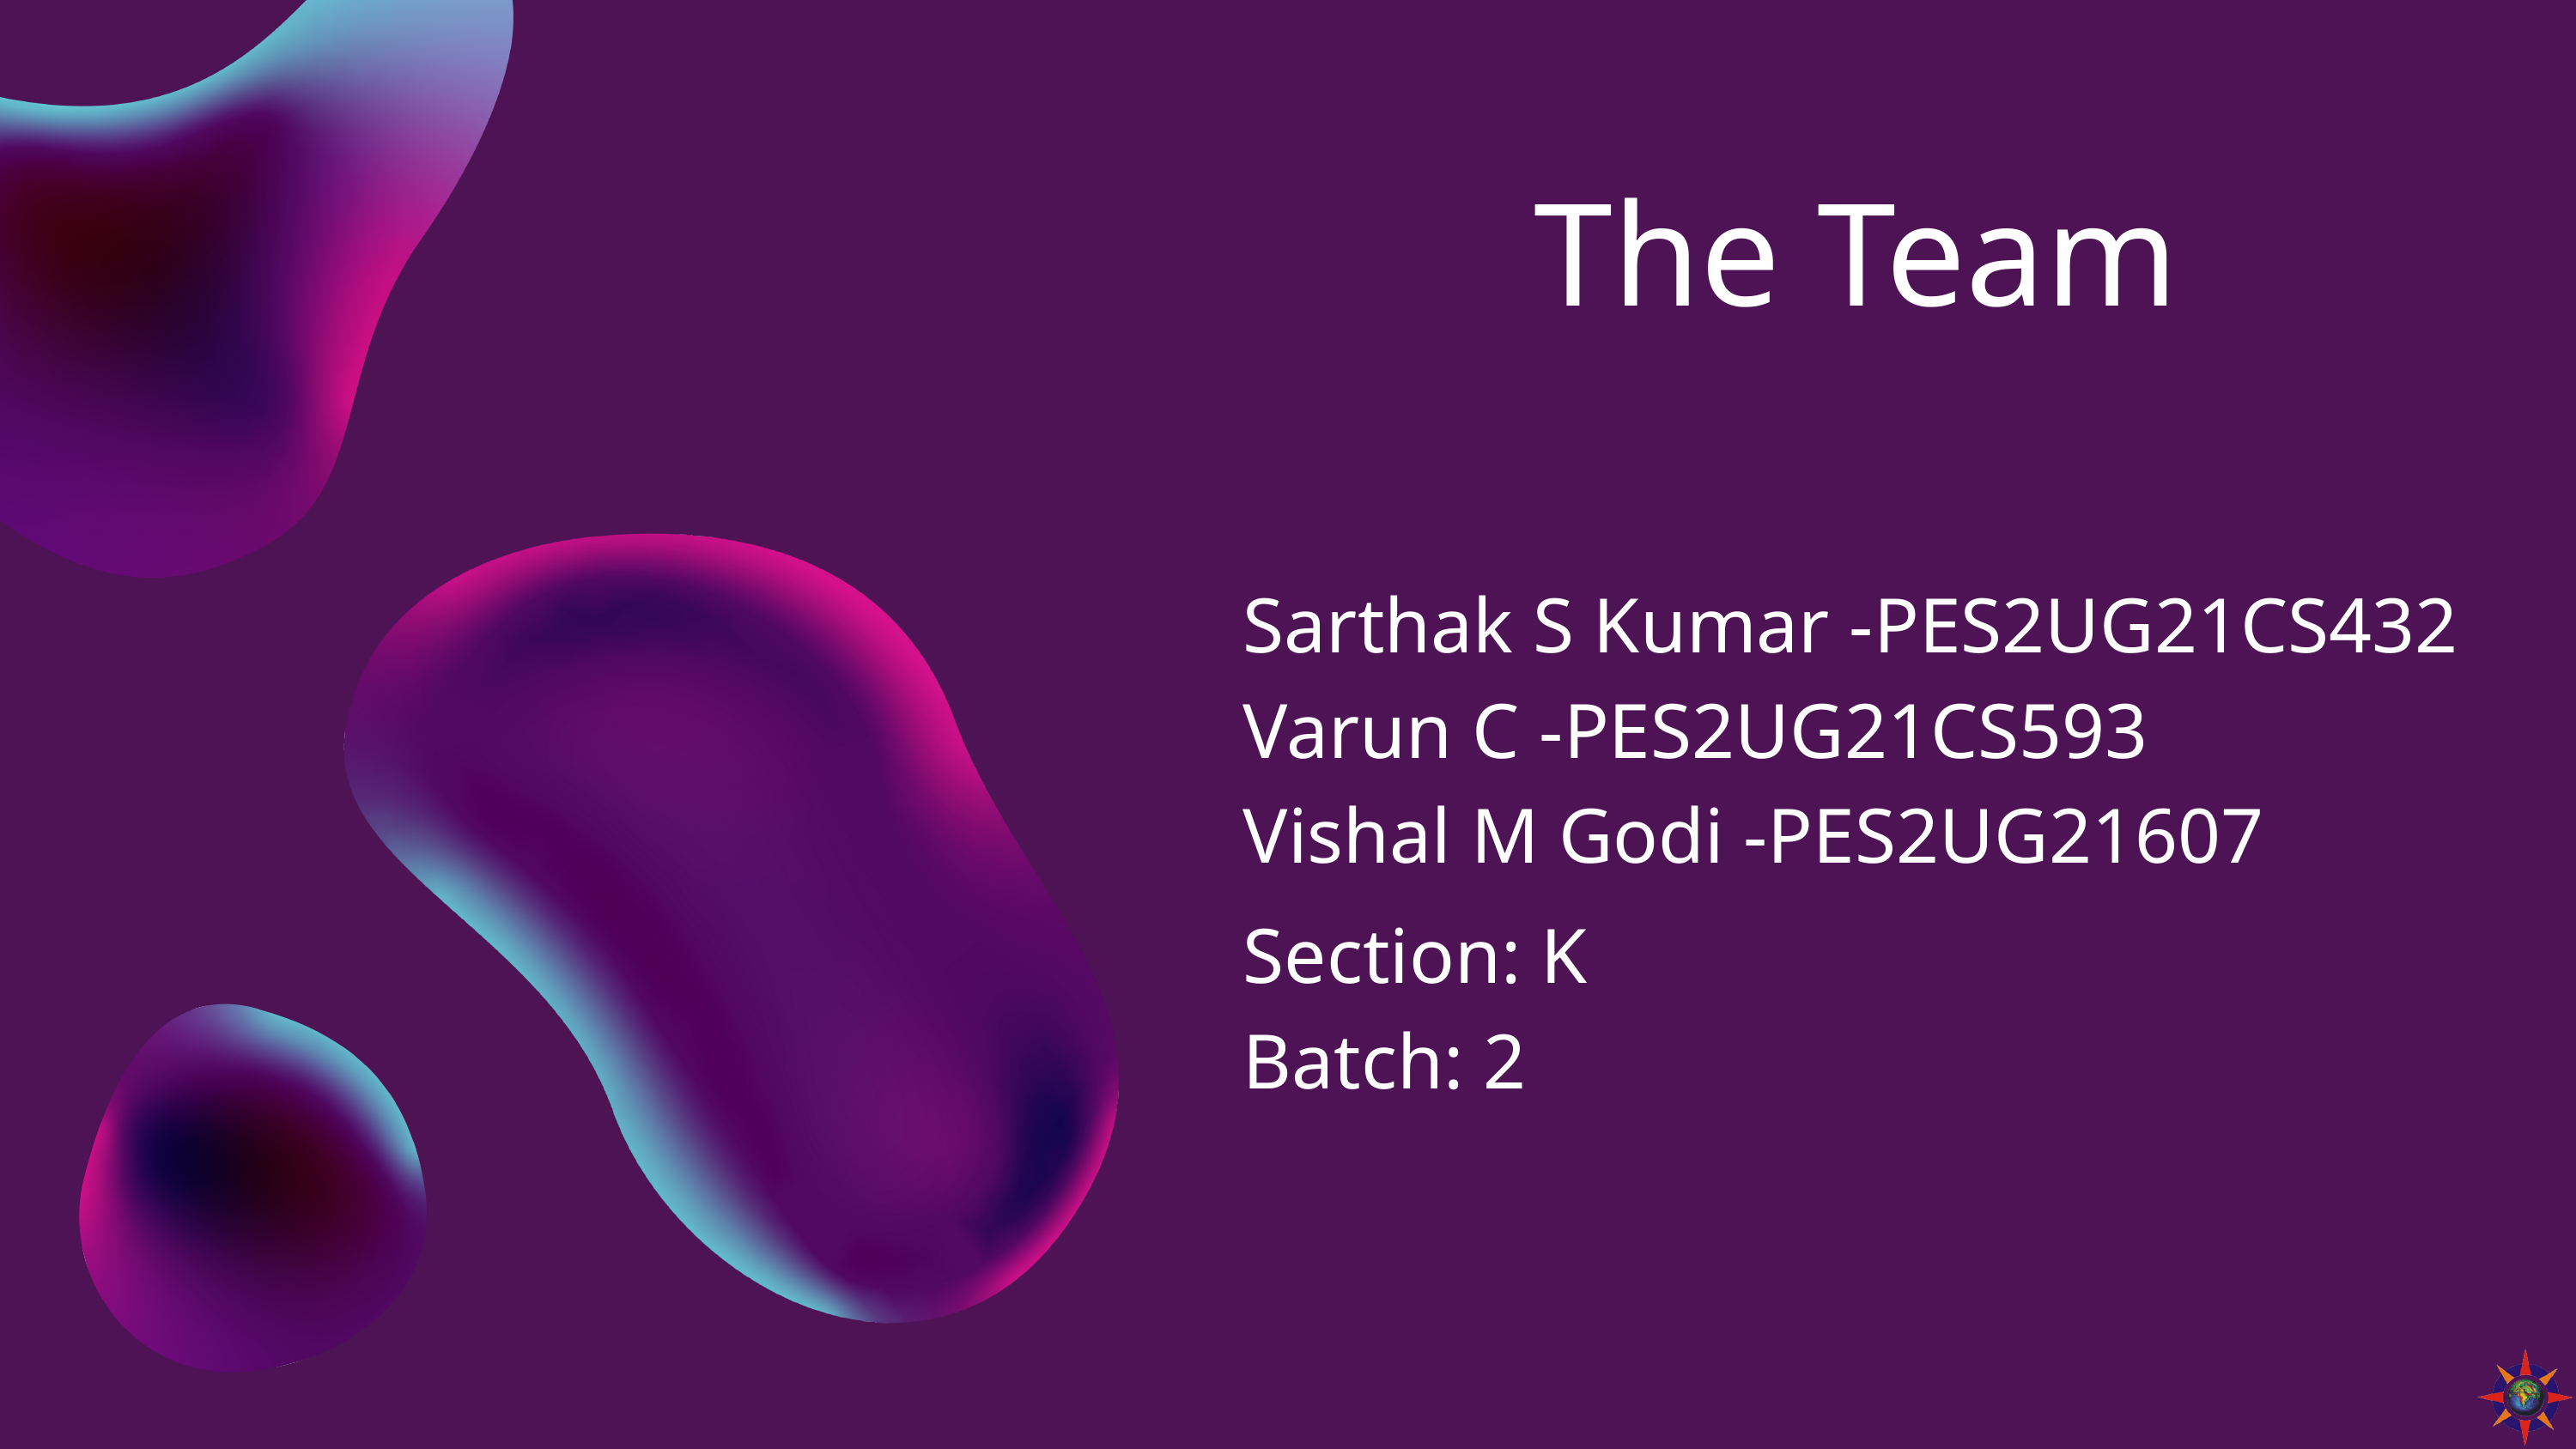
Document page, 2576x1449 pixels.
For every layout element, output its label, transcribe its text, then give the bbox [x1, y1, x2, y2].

picture [0, 0, 1164, 1407]
picture [2475, 1348, 2576, 1449]
text_box Sarthak S Kumar -PES2UG21CS432 Varun C -PES2UG21CS593 Vishal M Godi -PES2UG21607 [1242, 562, 2470, 878]
text_box Section: K Batch: 2 [1242, 893, 2470, 1104]
text_box The Team [1365, 167, 2348, 335]
